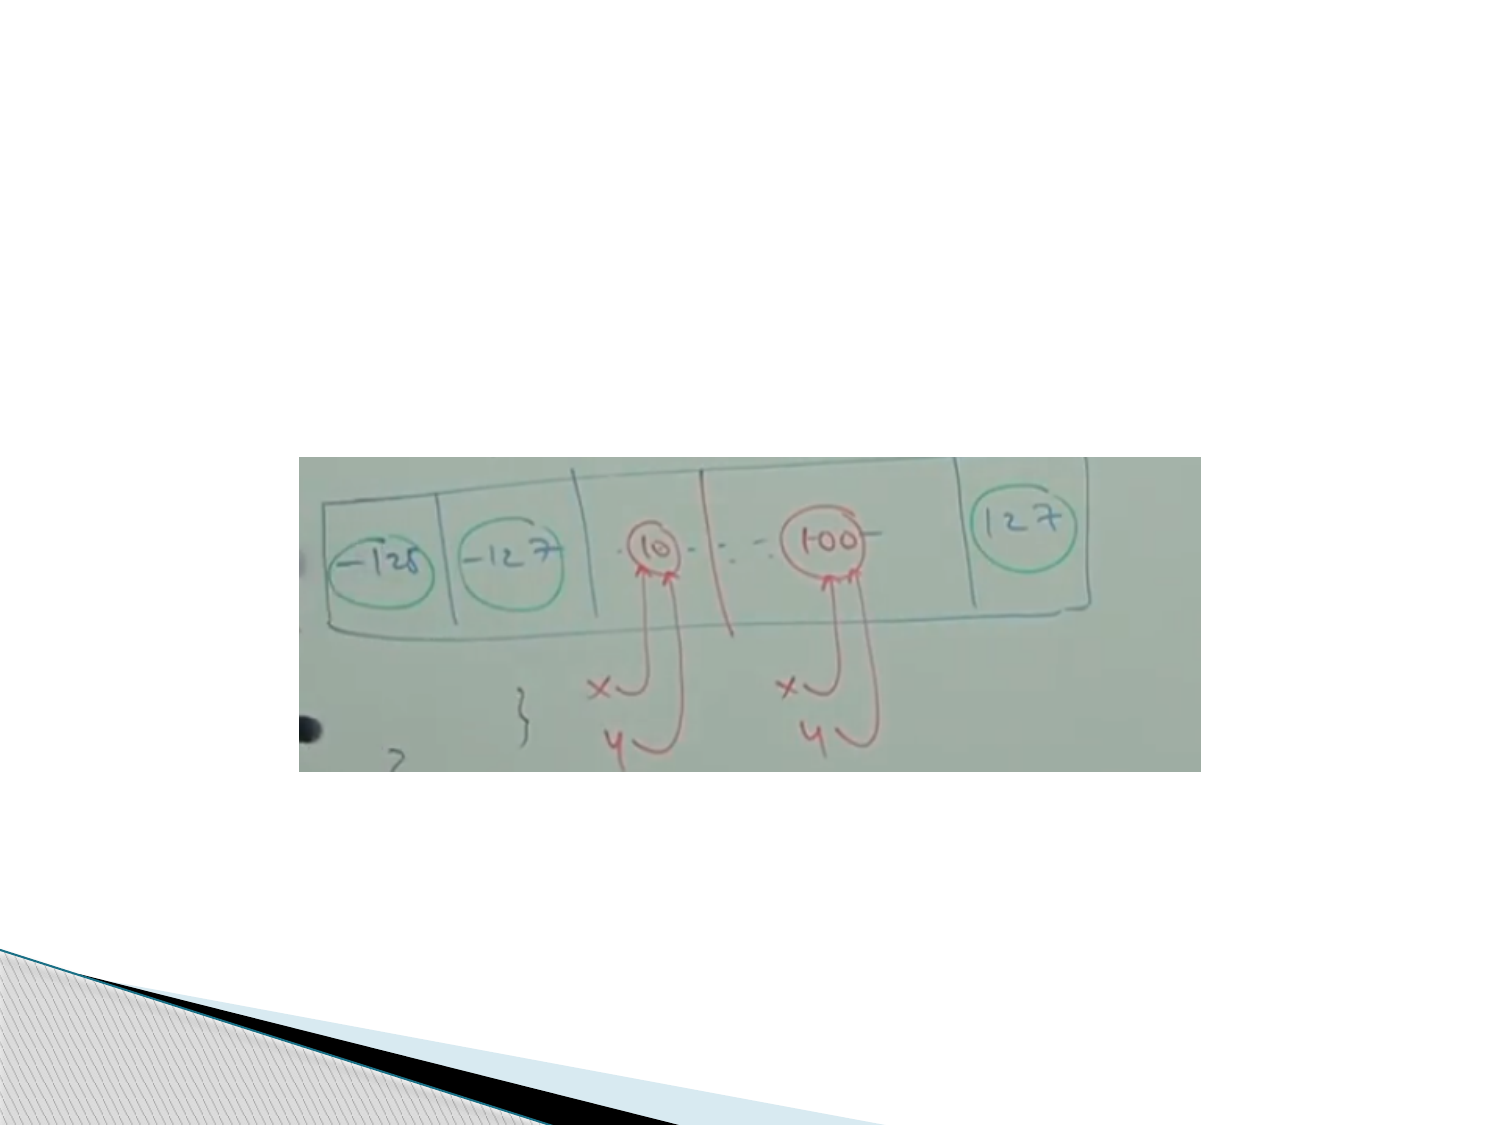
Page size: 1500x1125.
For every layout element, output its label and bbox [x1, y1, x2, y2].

list [298, 456, 1201, 772]
